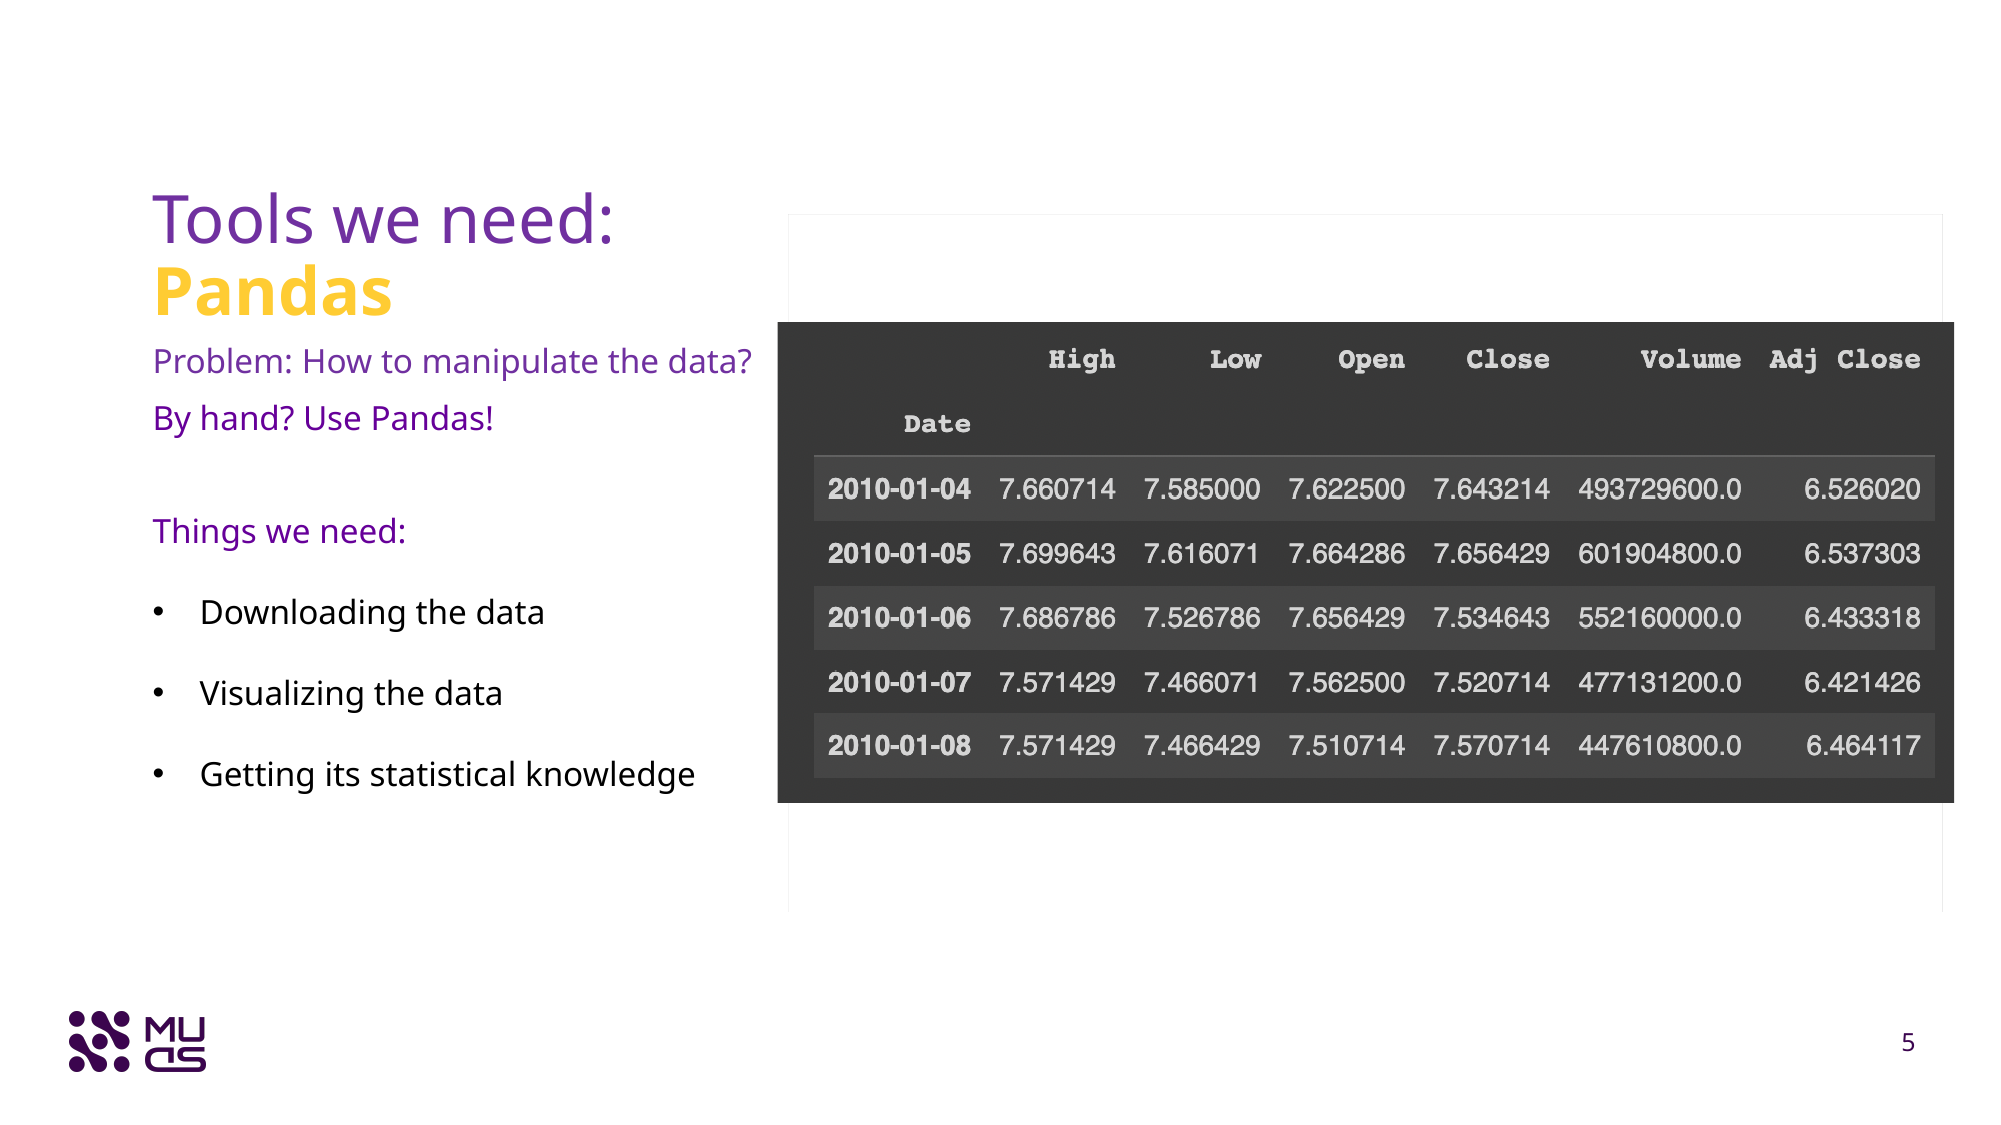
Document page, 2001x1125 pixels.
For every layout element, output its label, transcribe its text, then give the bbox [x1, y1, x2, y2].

title Tools we need: Pandas [137, 75, 783, 337]
slide_number ‹#› [1862, 1013, 1931, 1074]
picture [69, 1011, 206, 1072]
list Problem: How to manipulate the data? By hand? Use Pandas! Things we need: Downloading the data Visualizing the data Getting its statistical knowledge [137, 337, 783, 963]
picture [777, 213, 1955, 912]
